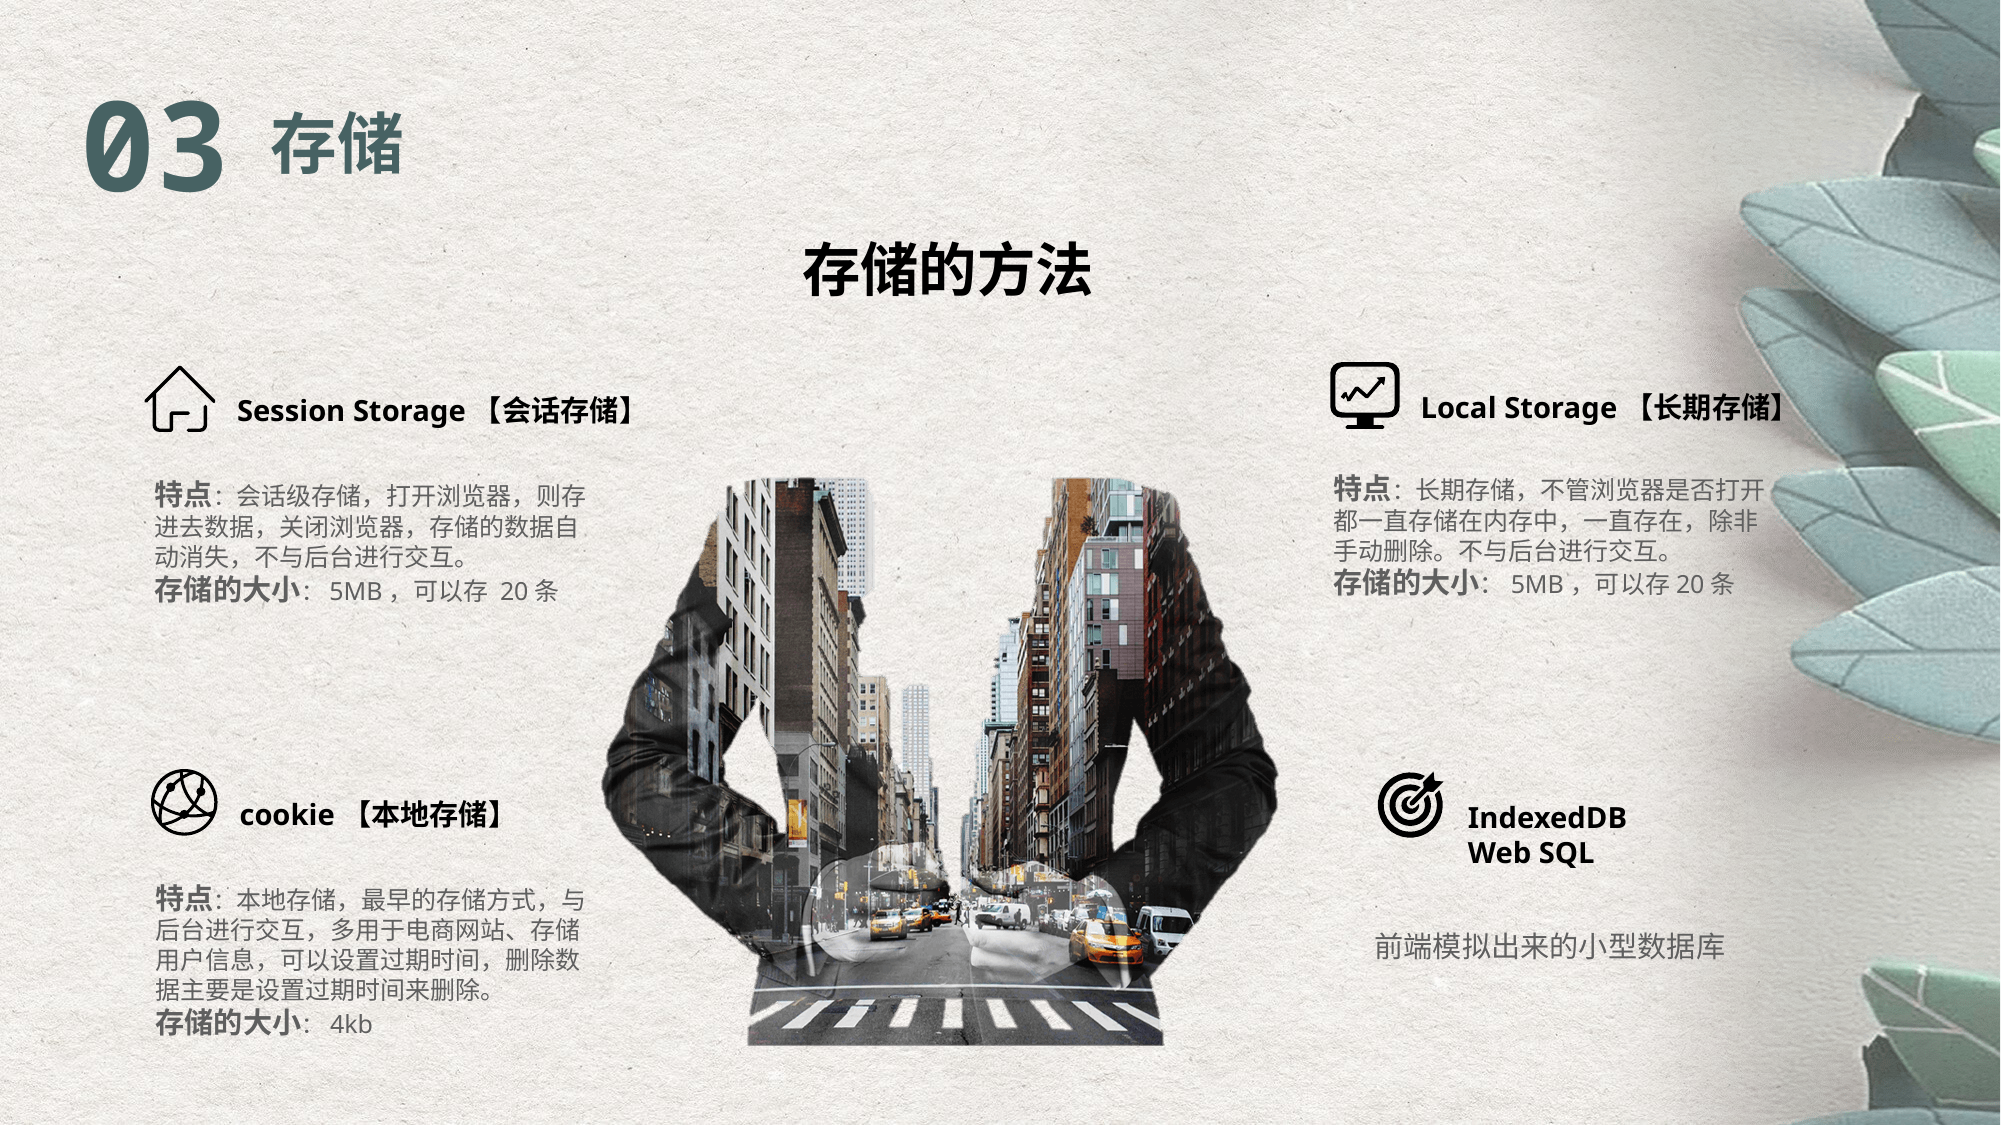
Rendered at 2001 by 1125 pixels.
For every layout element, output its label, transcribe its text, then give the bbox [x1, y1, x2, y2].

text_box Local Storage【长期存储】 [1405, 381, 1815, 432]
text_box [144, 365, 216, 432]
text_box 特点：本地存储，最早的存储方式，与后台进行交互，多用于电商网站、存储用户信息，可以设置过期时间，删除数据主要是设置过期时间来删除。 存储的大小：4kb [140, 872, 619, 1048]
text_box IndexedDB Web SQL [1453, 792, 1643, 877]
text_box [1330, 362, 1400, 429]
text_box 03 [65, 58, 245, 224]
text_box 前端模拟出来的小型数据库 [1359, 921, 1838, 971]
text_box cookie【本地存储】 [224, 788, 533, 839]
text_box Session Storage【会话存储】 [222, 384, 664, 435]
picture [0, 0, 2001, 1125]
text_box 存储的方法 [787, 225, 1109, 311]
text_box [151, 769, 218, 836]
text_box 特点：长期存储，不管浏览器是否打开都一直存储在内存中，一直存在，除非手动删除。不与后台进行交互。 存储的大小：5MB，可以存20条 [1321, 462, 1797, 608]
text_box 特点：会话级存储，打开浏览器，则存进去数据，关闭浏览器，存储的数据自动消失，不与后台进行交互。 存储的大小：5MB，可以存 20条 [139, 468, 575, 614]
text_box 存储 [256, 94, 420, 189]
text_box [1374, 769, 1447, 841]
